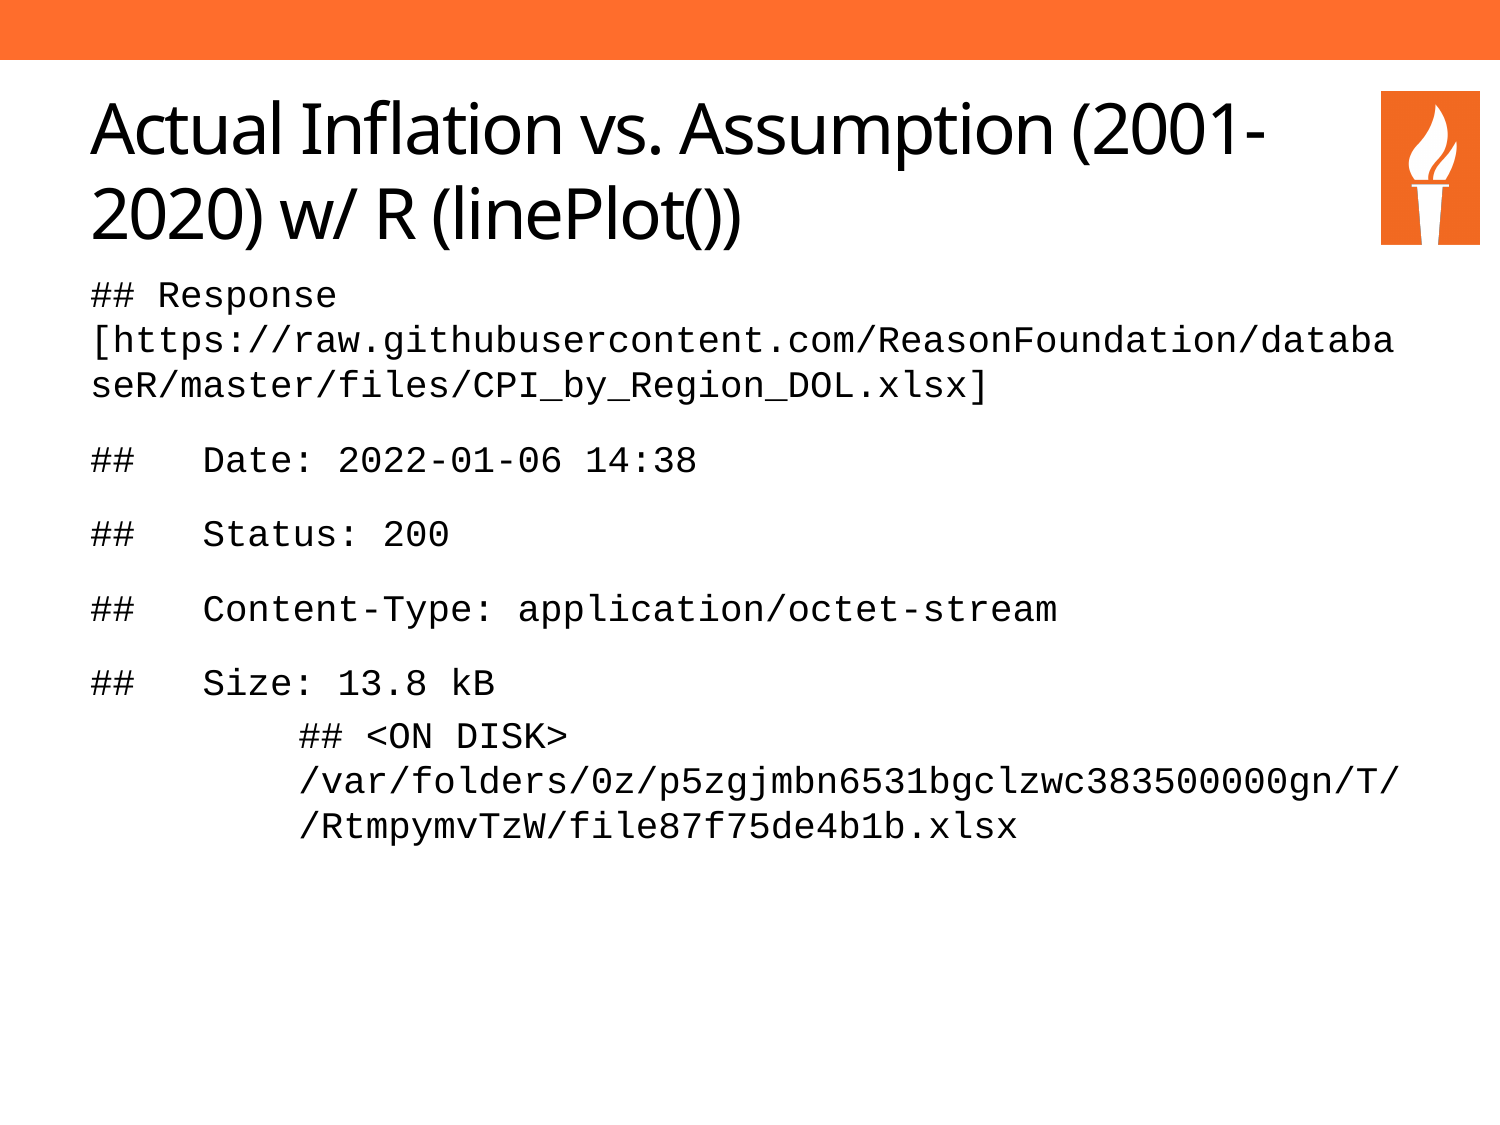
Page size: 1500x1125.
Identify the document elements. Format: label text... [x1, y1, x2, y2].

list ## Response [https://raw.githubusercontent.com/ReasonFoundation/databaseR/master/files/CPI_by_Region_DOL.xlsx] ## Date: 2022-01-06 14:38 ## Status: 200 ## Content-Type: application/octet-stream ## Size: 13.8 kB ## <ON DISK> /var/folders/0z/p5zgjmbn6531bgclzwc383500000gn/T//RtmpymvTzW/file87f75de4b1b.xlsx [75, 262, 1425, 1064]
picture [1381, 91, 1480, 245]
title Actual Inflation vs. Assumption (2001-2020) w/ R (linePlot()) [75, 87, 1366, 250]
